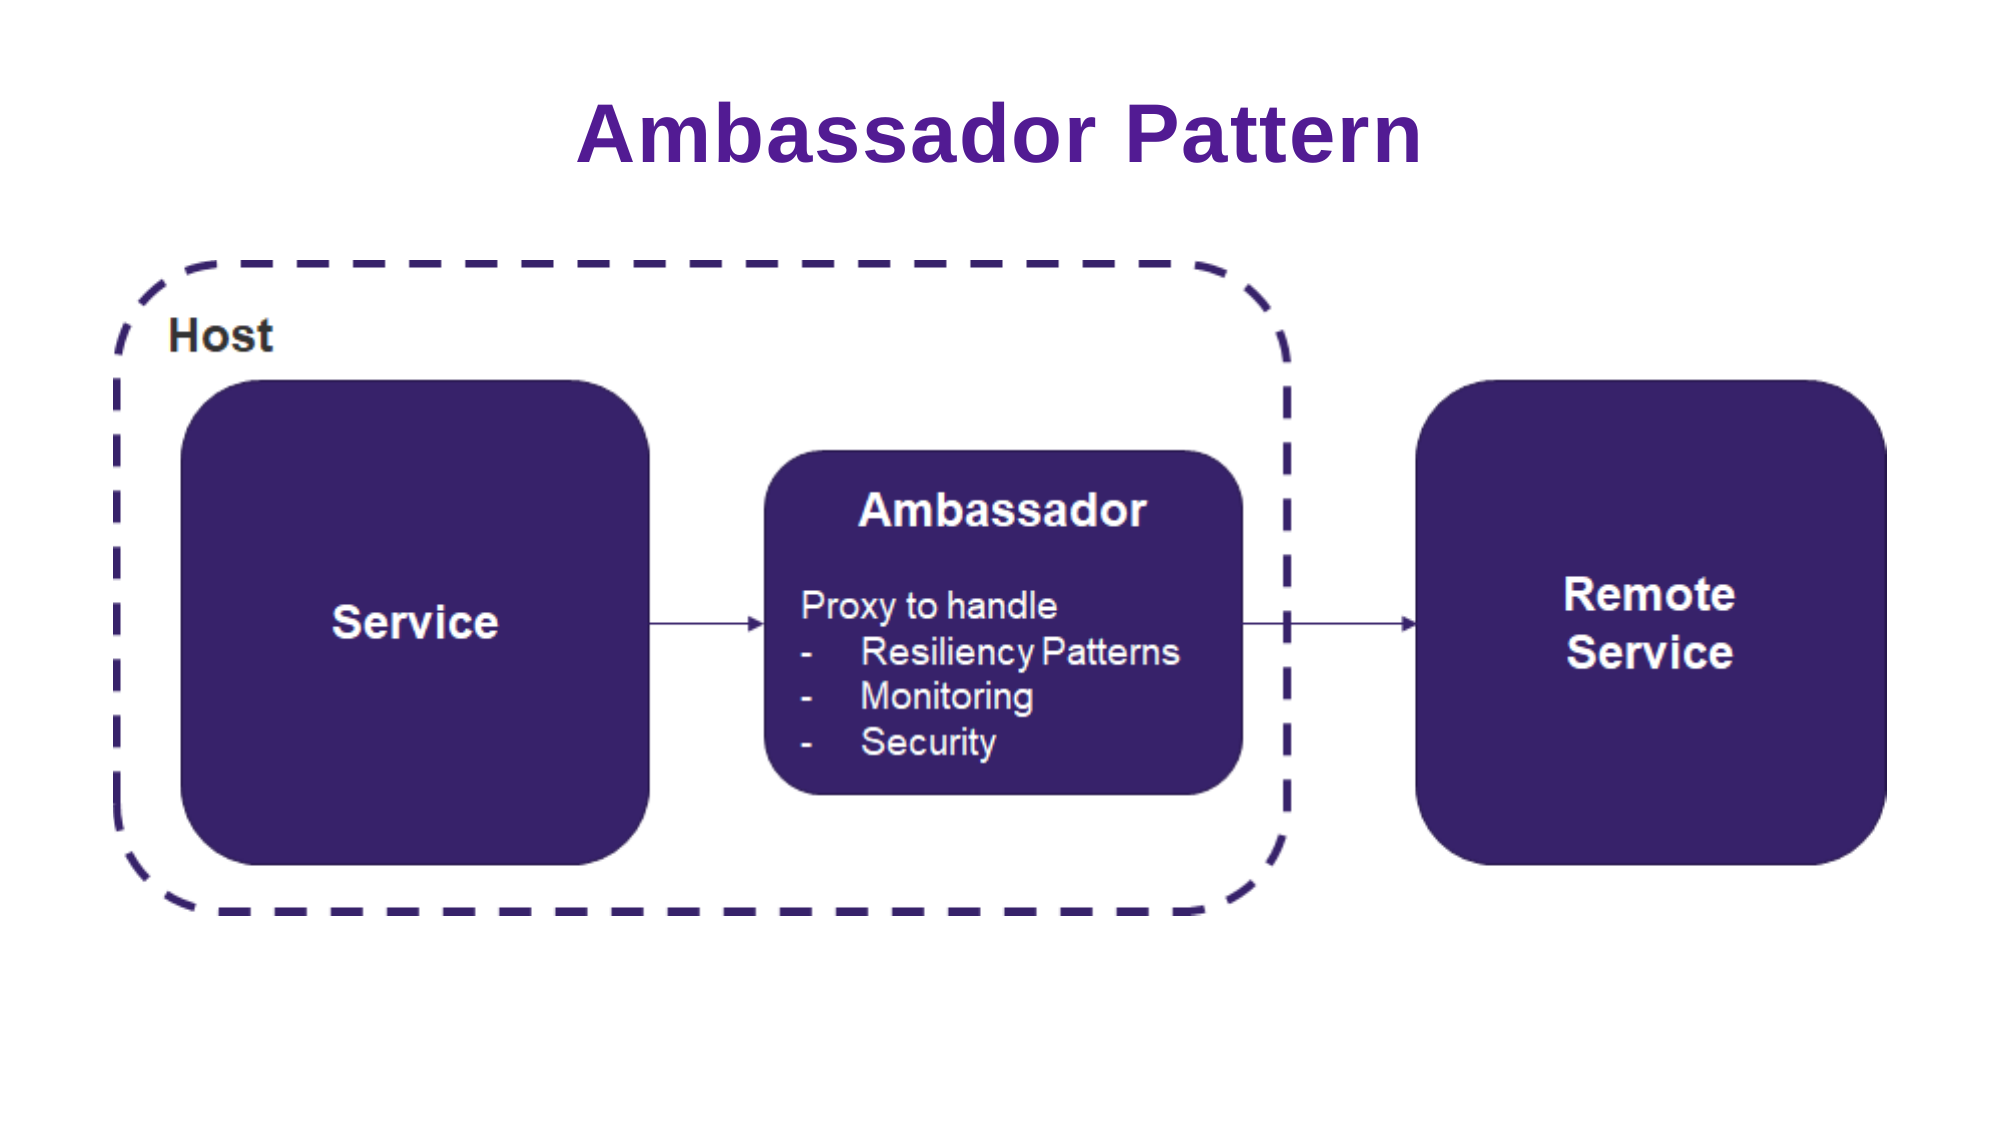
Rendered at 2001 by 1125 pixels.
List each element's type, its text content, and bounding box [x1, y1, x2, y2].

picture [113, 260, 1887, 916]
title Ambassador Pattern [99, 59, 1900, 211]
